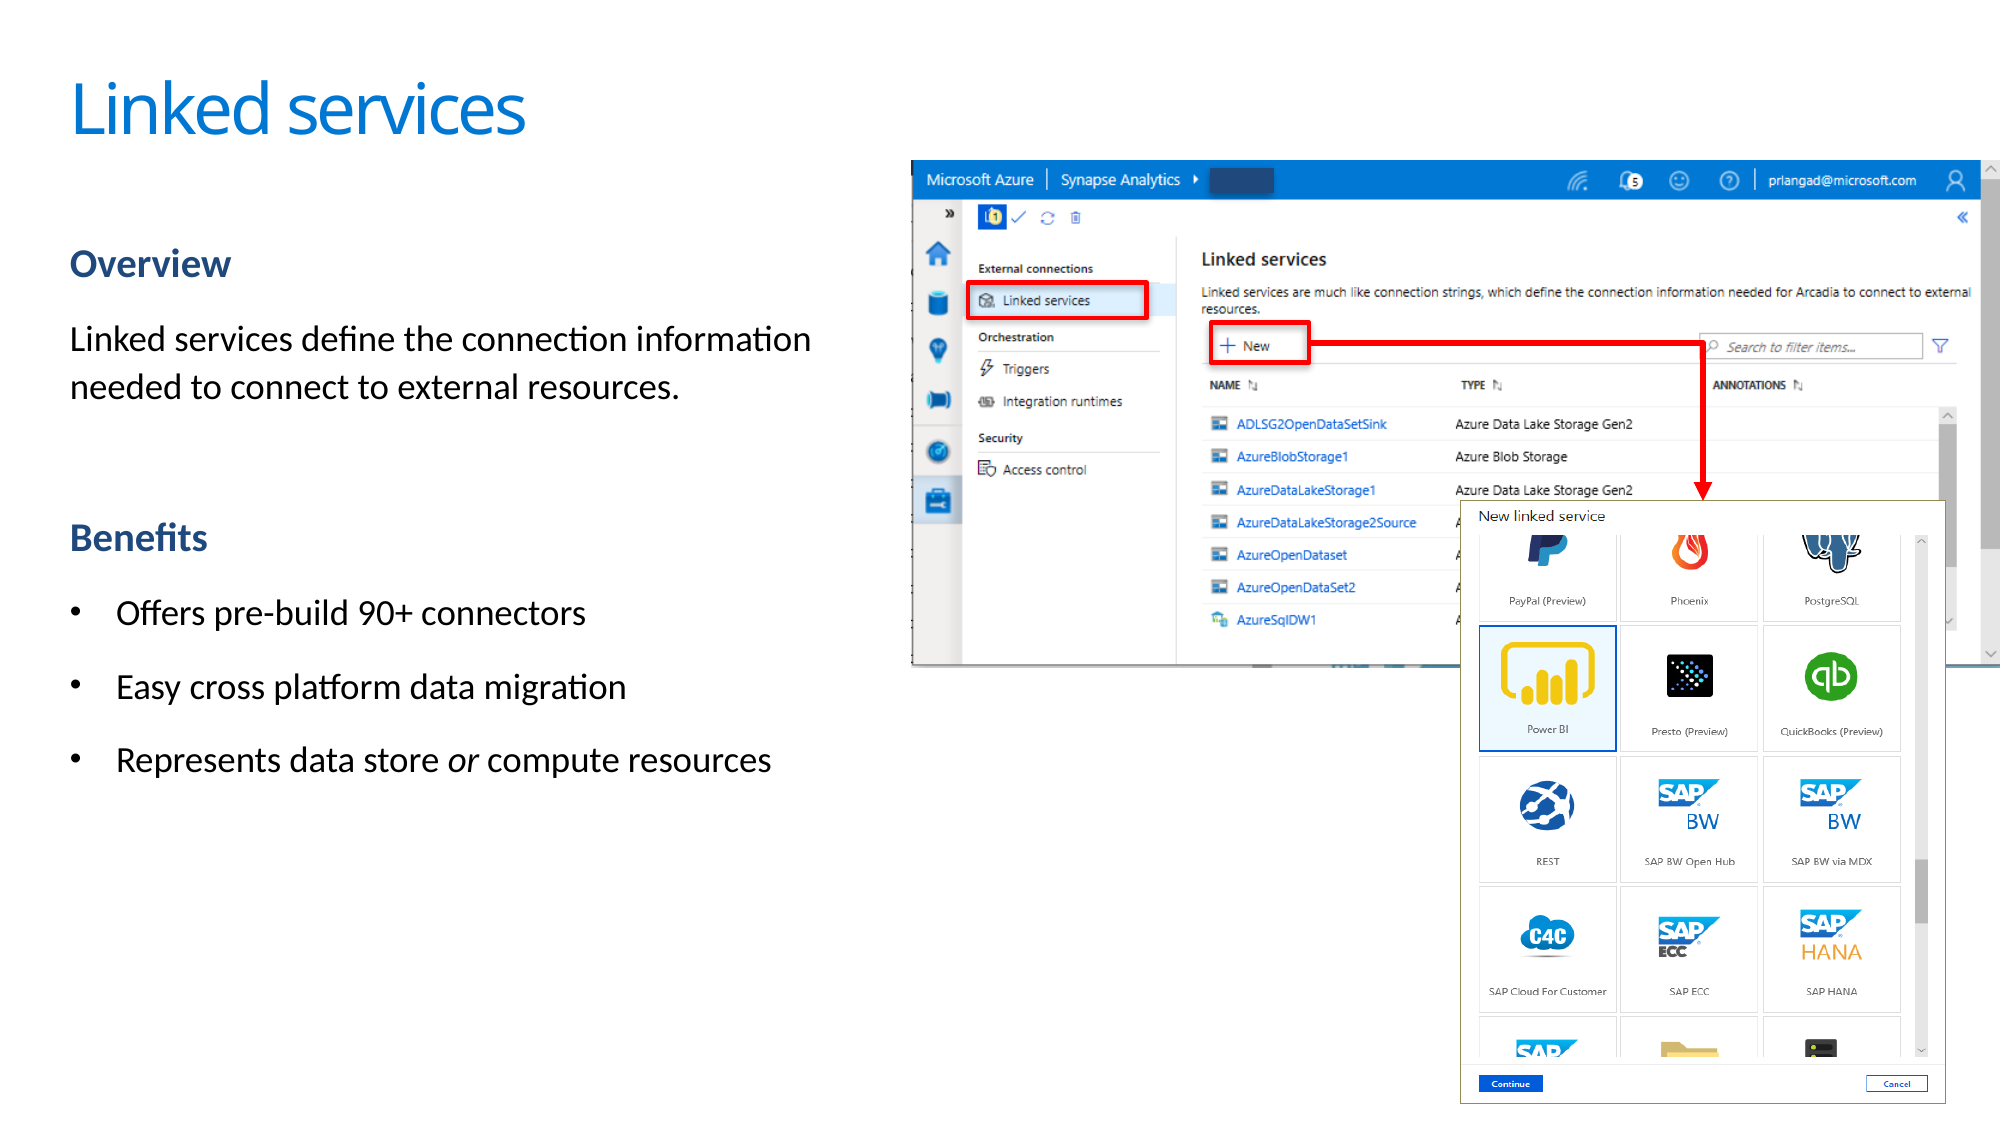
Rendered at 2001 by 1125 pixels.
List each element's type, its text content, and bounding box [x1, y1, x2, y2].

title Linked services [69, 36, 982, 161]
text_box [1308, 342, 1704, 502]
list Overview Linked services define the connection information needed to connect to external resources. Benefits Offers pre-build 90+ connectors Easy cross platform data migration Represents data store or compute resources [70, 231, 882, 1109]
picture [911, 160, 2000, 1104]
